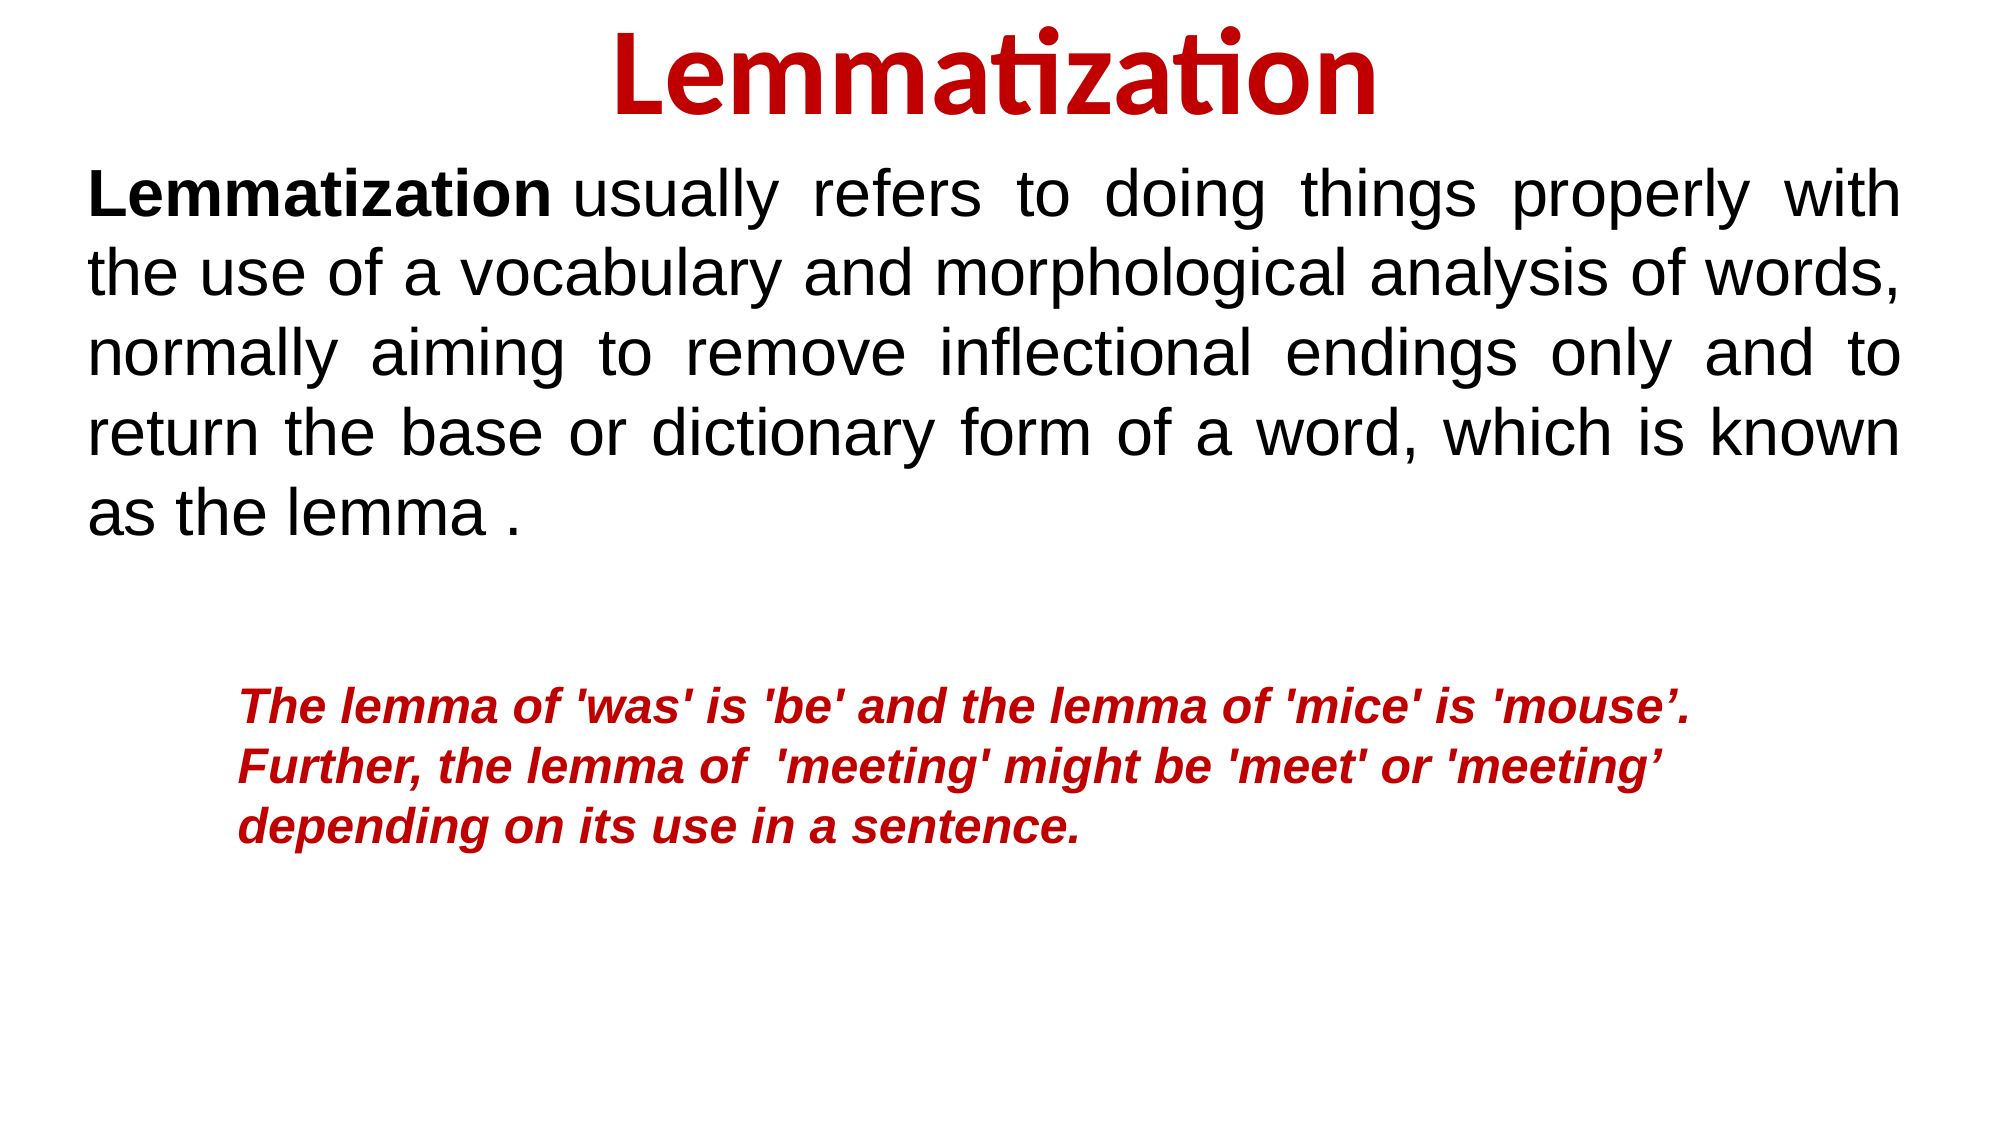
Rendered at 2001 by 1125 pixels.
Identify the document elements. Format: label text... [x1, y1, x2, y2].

title Lemmatization [8, 39, 1983, 150]
text_box Lemmatization usually refers to doing things properly with the use of a vocabulary and morphological analysis of words, normally aiming to remove inflectional endings only and to return the base or dictionary form of a word, which is known as the lemma . [72, 134, 1920, 591]
text_box The lemma of 'was' is 'be' and the lemma of 'mice' is 'mouse’. Further, the lemma of 'meeting' might be 'meet' or 'meeting’ depending on its use in a sentence. [222, 666, 1732, 861]
